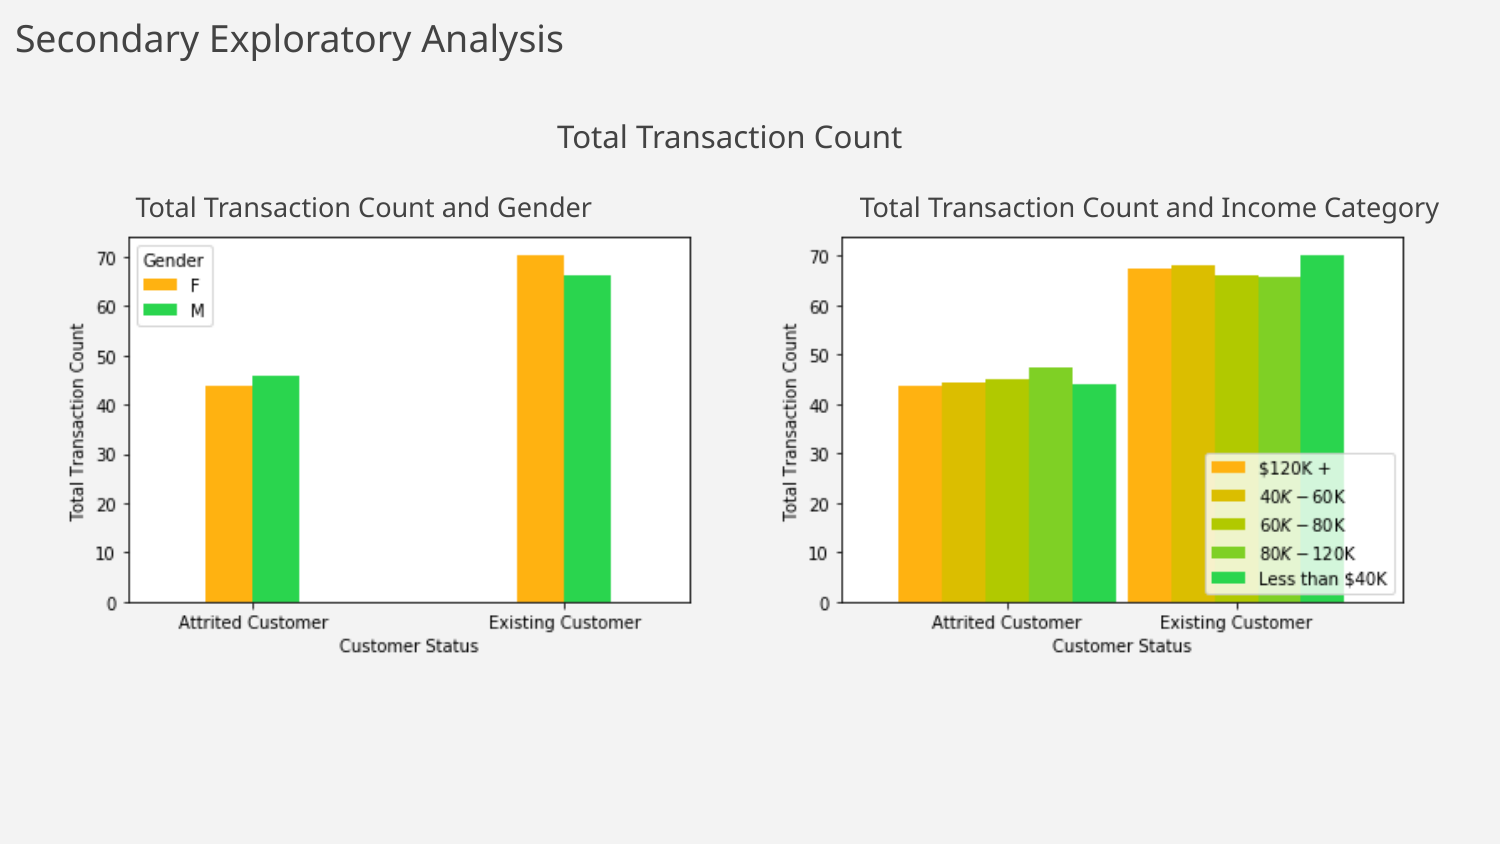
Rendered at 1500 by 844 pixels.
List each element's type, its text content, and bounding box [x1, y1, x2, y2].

title Total Transaction Count [97, 102, 1362, 176]
title Total Transaction Count and Income Category [844, 175, 1480, 234]
picture [59, 227, 700, 667]
picture [773, 227, 1413, 667]
title Secondary Exploratory Analysis [0, 0, 600, 82]
title Total Transaction Count and Gender [120, 175, 755, 234]
